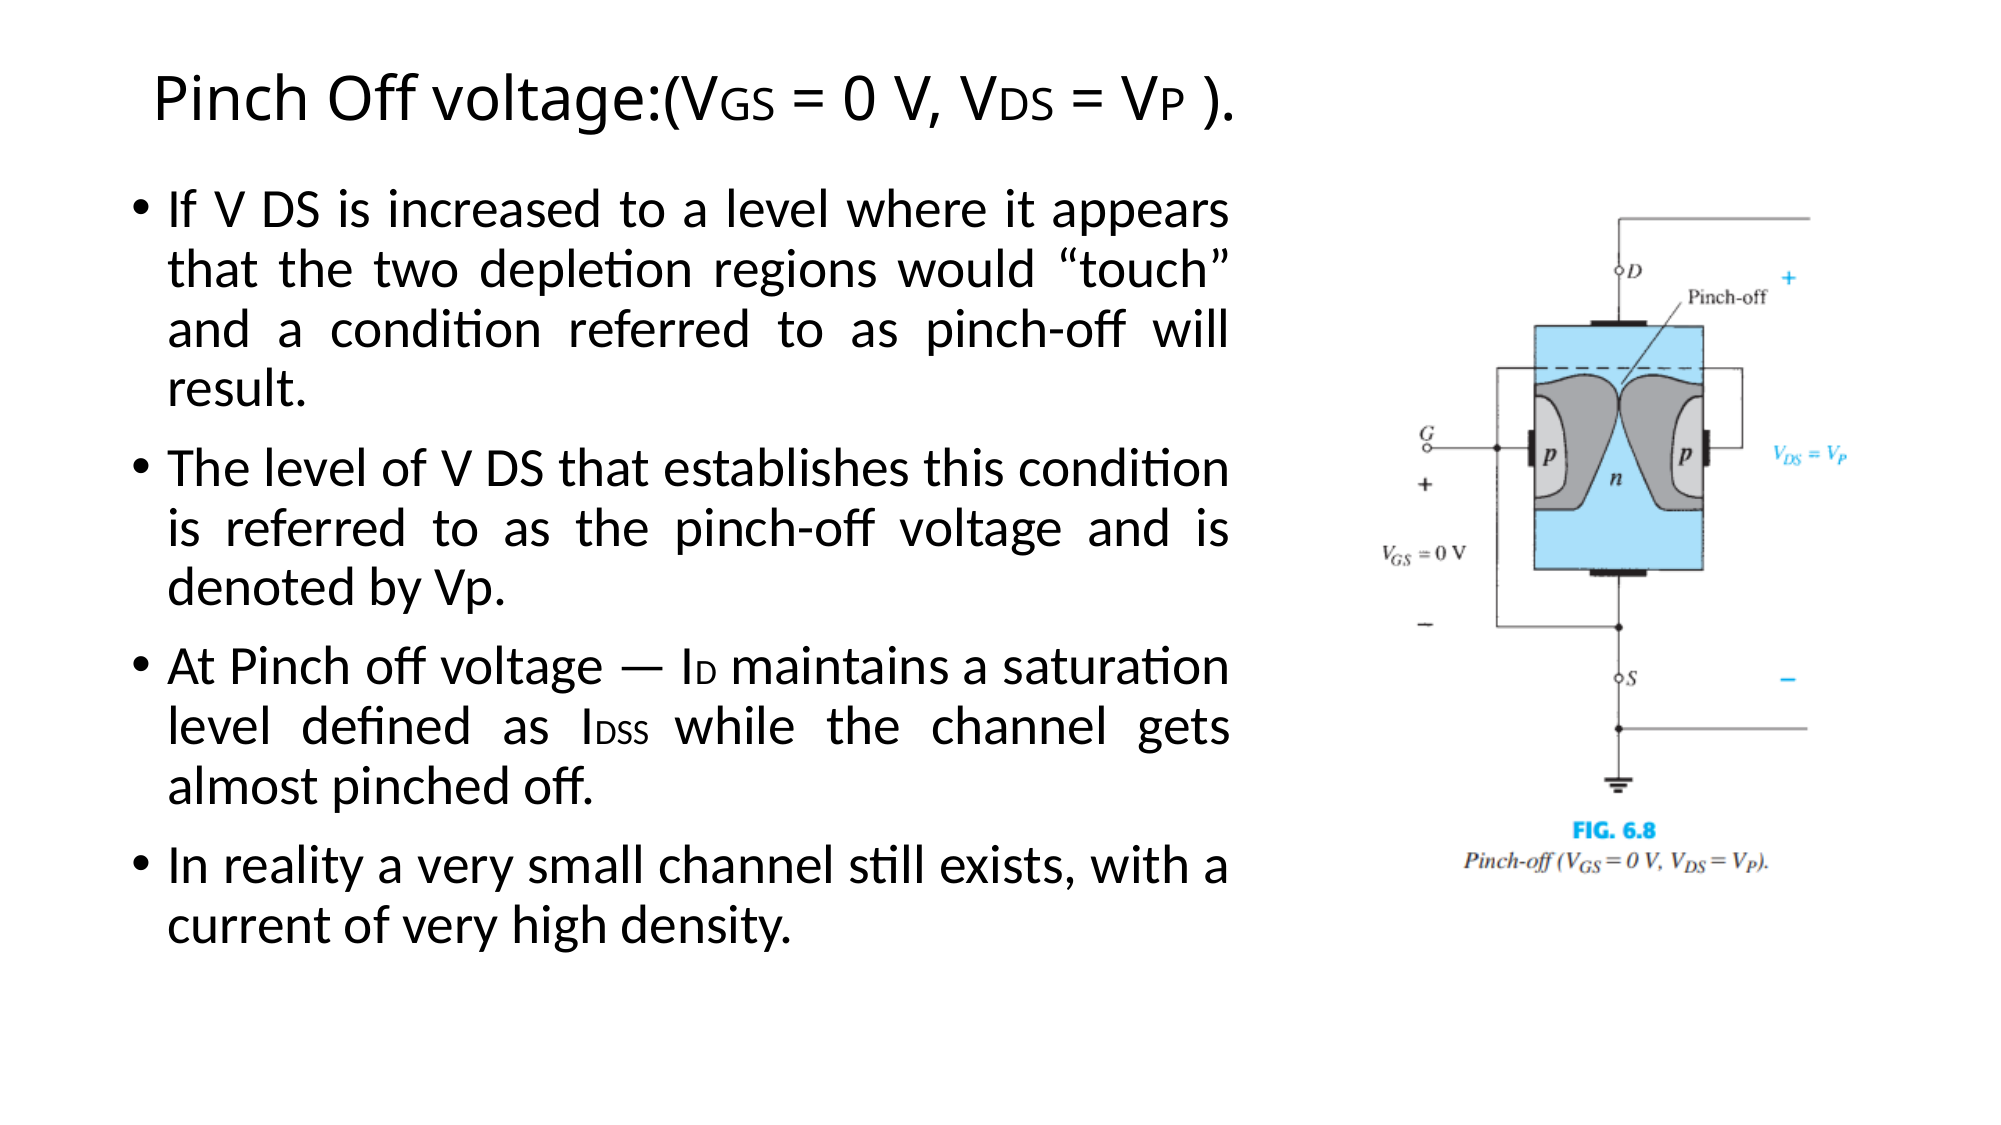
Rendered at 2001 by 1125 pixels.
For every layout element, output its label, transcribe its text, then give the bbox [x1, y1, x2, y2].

picture [1281, 172, 1889, 909]
list If V DS is increased to a level where it appears that the two depletion regions would “touch” and a condition referred to as pinch-off will result. The level of V DS that establishes this condition is referred to as the pinch-off voltage and is denoted by Vp. At Pinch off voltage — ID maintains a saturation level defined as IDSS while the channel gets almost pinched off. In reality a very small channel still exists, with a current of very high density. [116, 172, 1247, 970]
title Pinch Off voltage:(VGS = 0 V, VDS = VP ). [137, 59, 1863, 142]
